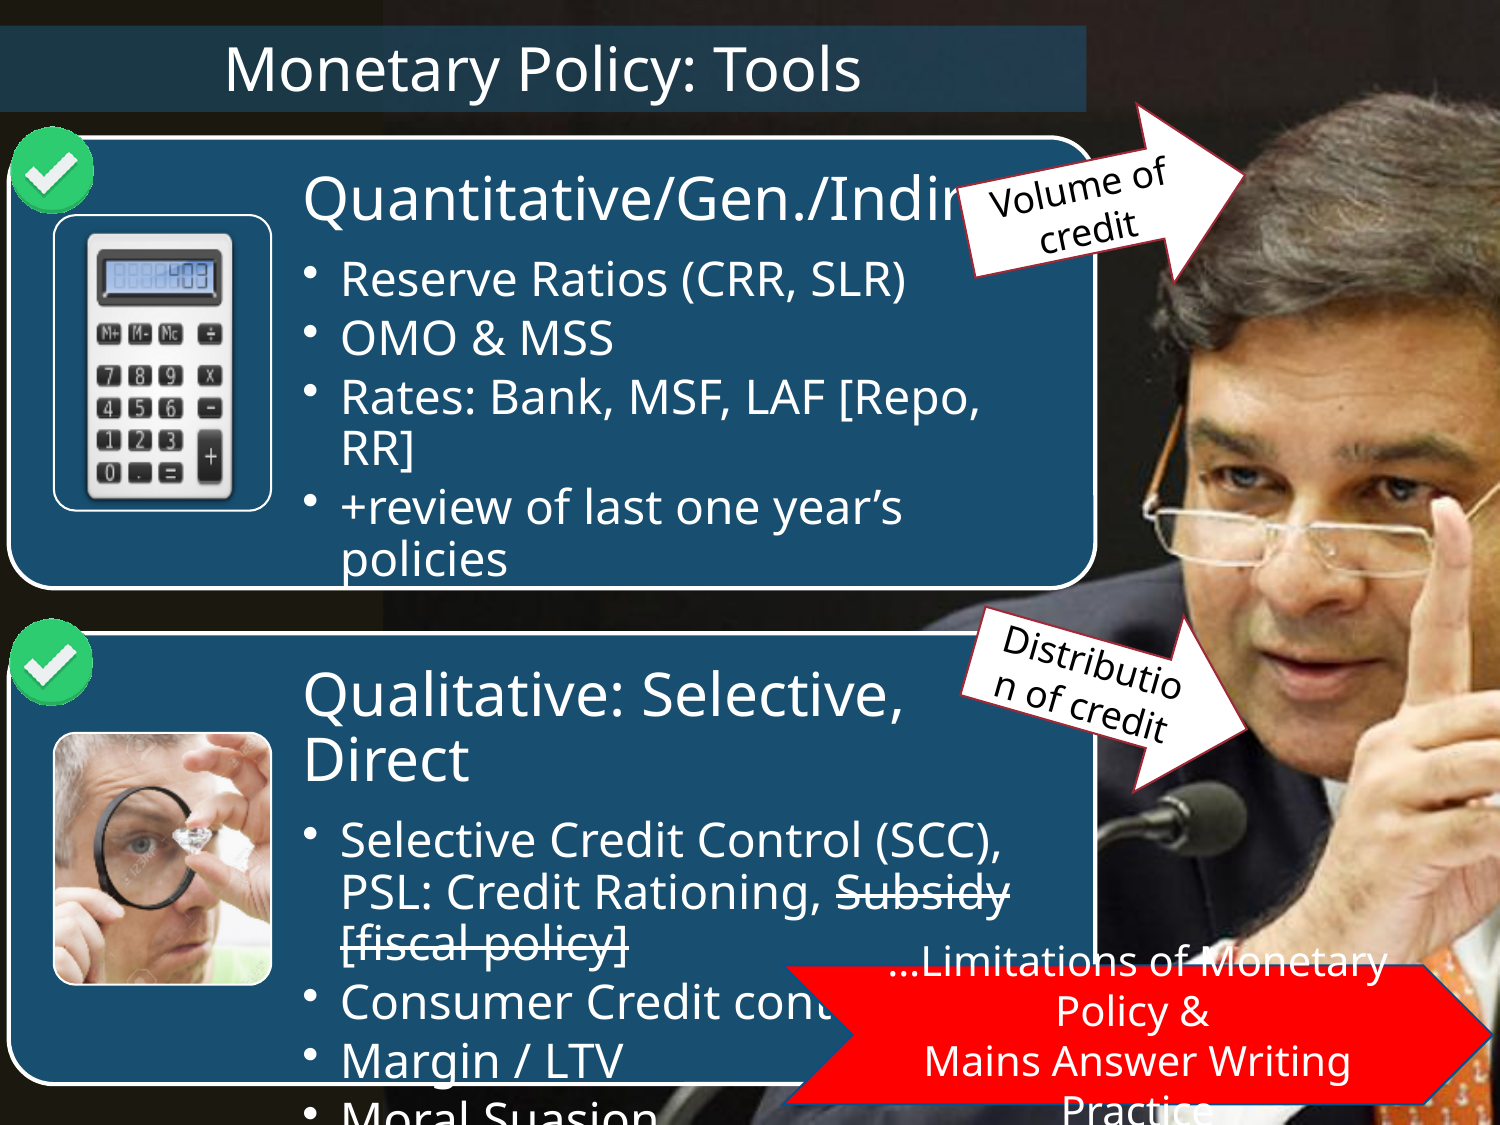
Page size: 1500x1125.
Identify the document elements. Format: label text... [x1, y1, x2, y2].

picture [1, 610, 101, 710]
text_box Monetary Policy: Tools [0, 25, 383, 112]
picture [383, 0, 1500, 1125]
picture [2, 118, 102, 218]
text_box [8, 137, 1096, 1085]
